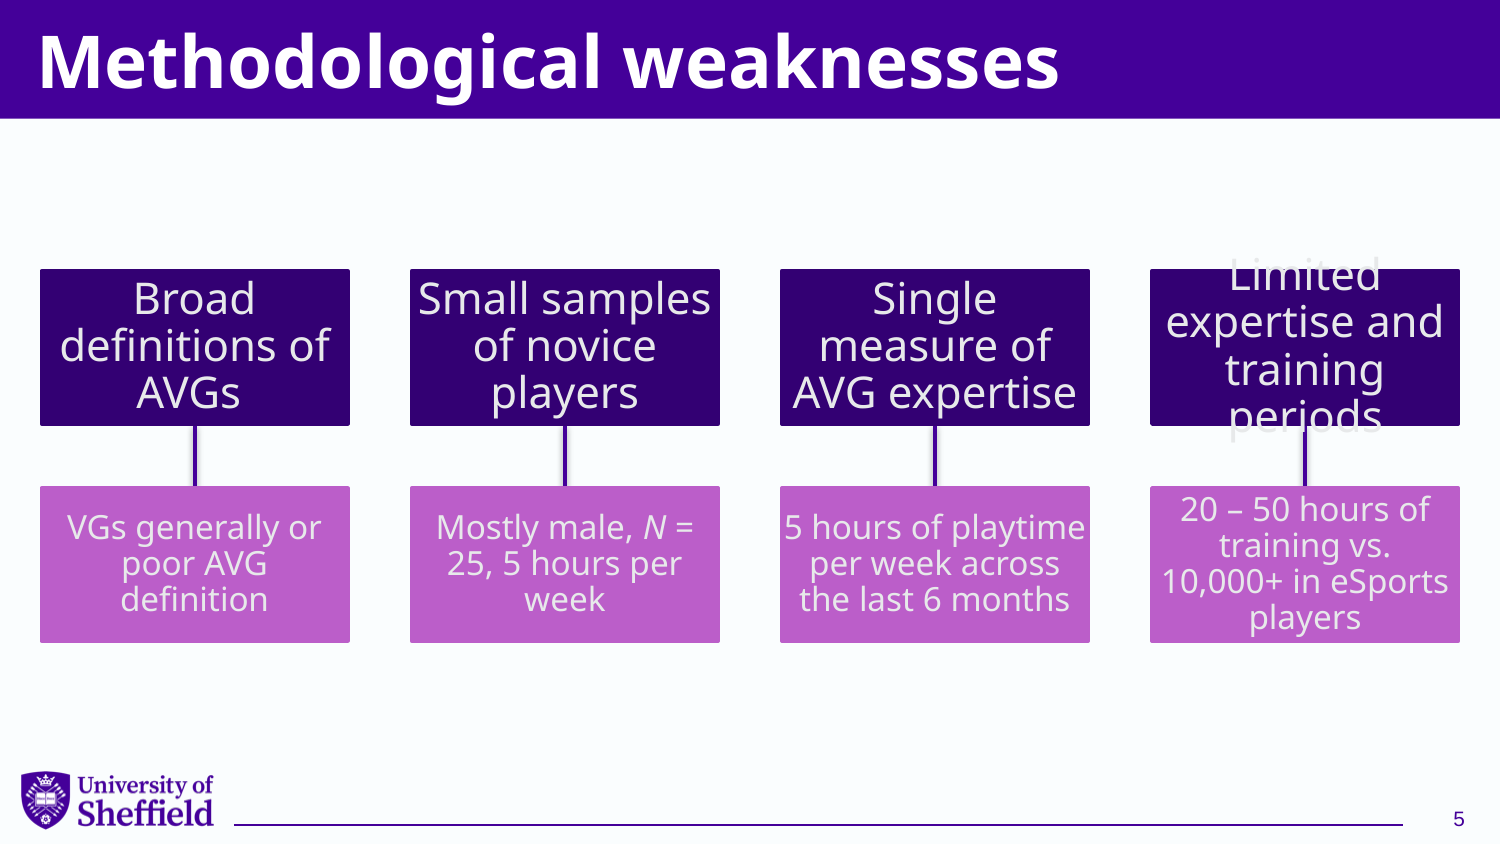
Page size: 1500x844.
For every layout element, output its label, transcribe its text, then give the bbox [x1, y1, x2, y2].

picture [21, 771, 214, 830]
slide_number 5 [1402, 786, 1480, 844]
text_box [40, 233, 1460, 679]
title Methodological weaknesses [21, 12, 1366, 107]
